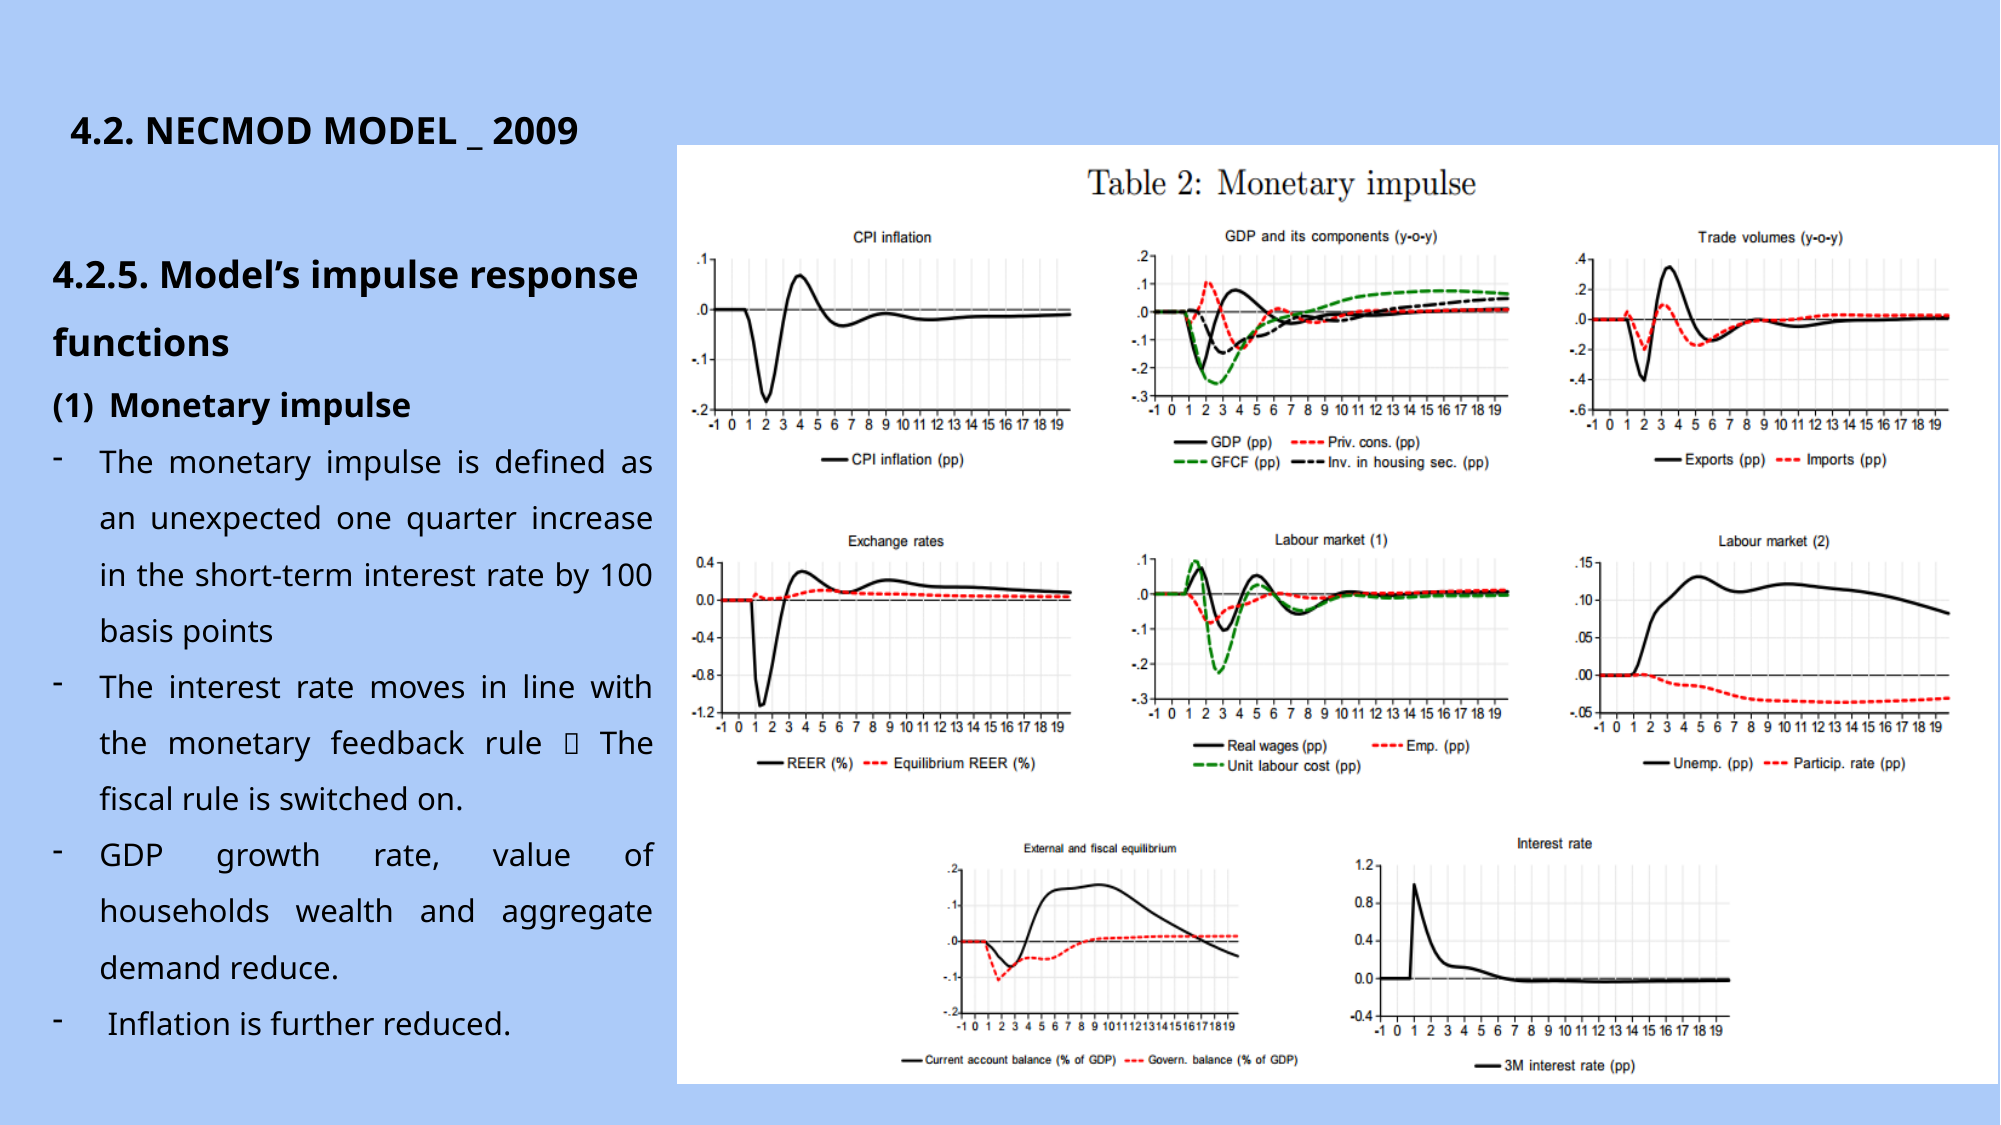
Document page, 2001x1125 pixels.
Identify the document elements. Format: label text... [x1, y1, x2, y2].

picture [676, 145, 1998, 1084]
text_box 4.2. NECMOD MODEL _ 2009 [55, 99, 594, 160]
text_box 4.2.5. Model’s impulse response functions Monetary impulse The monetary impulse is defined as an unexpected one quarter increase in the short-term interest rate by 100 basis points The interest rate moves in line with the monetary feedback rule  The fiscal rule is switched on. GDP growth rate, value of households wealth and aggregate demand reduce. Inflation is further reduced. [37, 221, 669, 1049]
